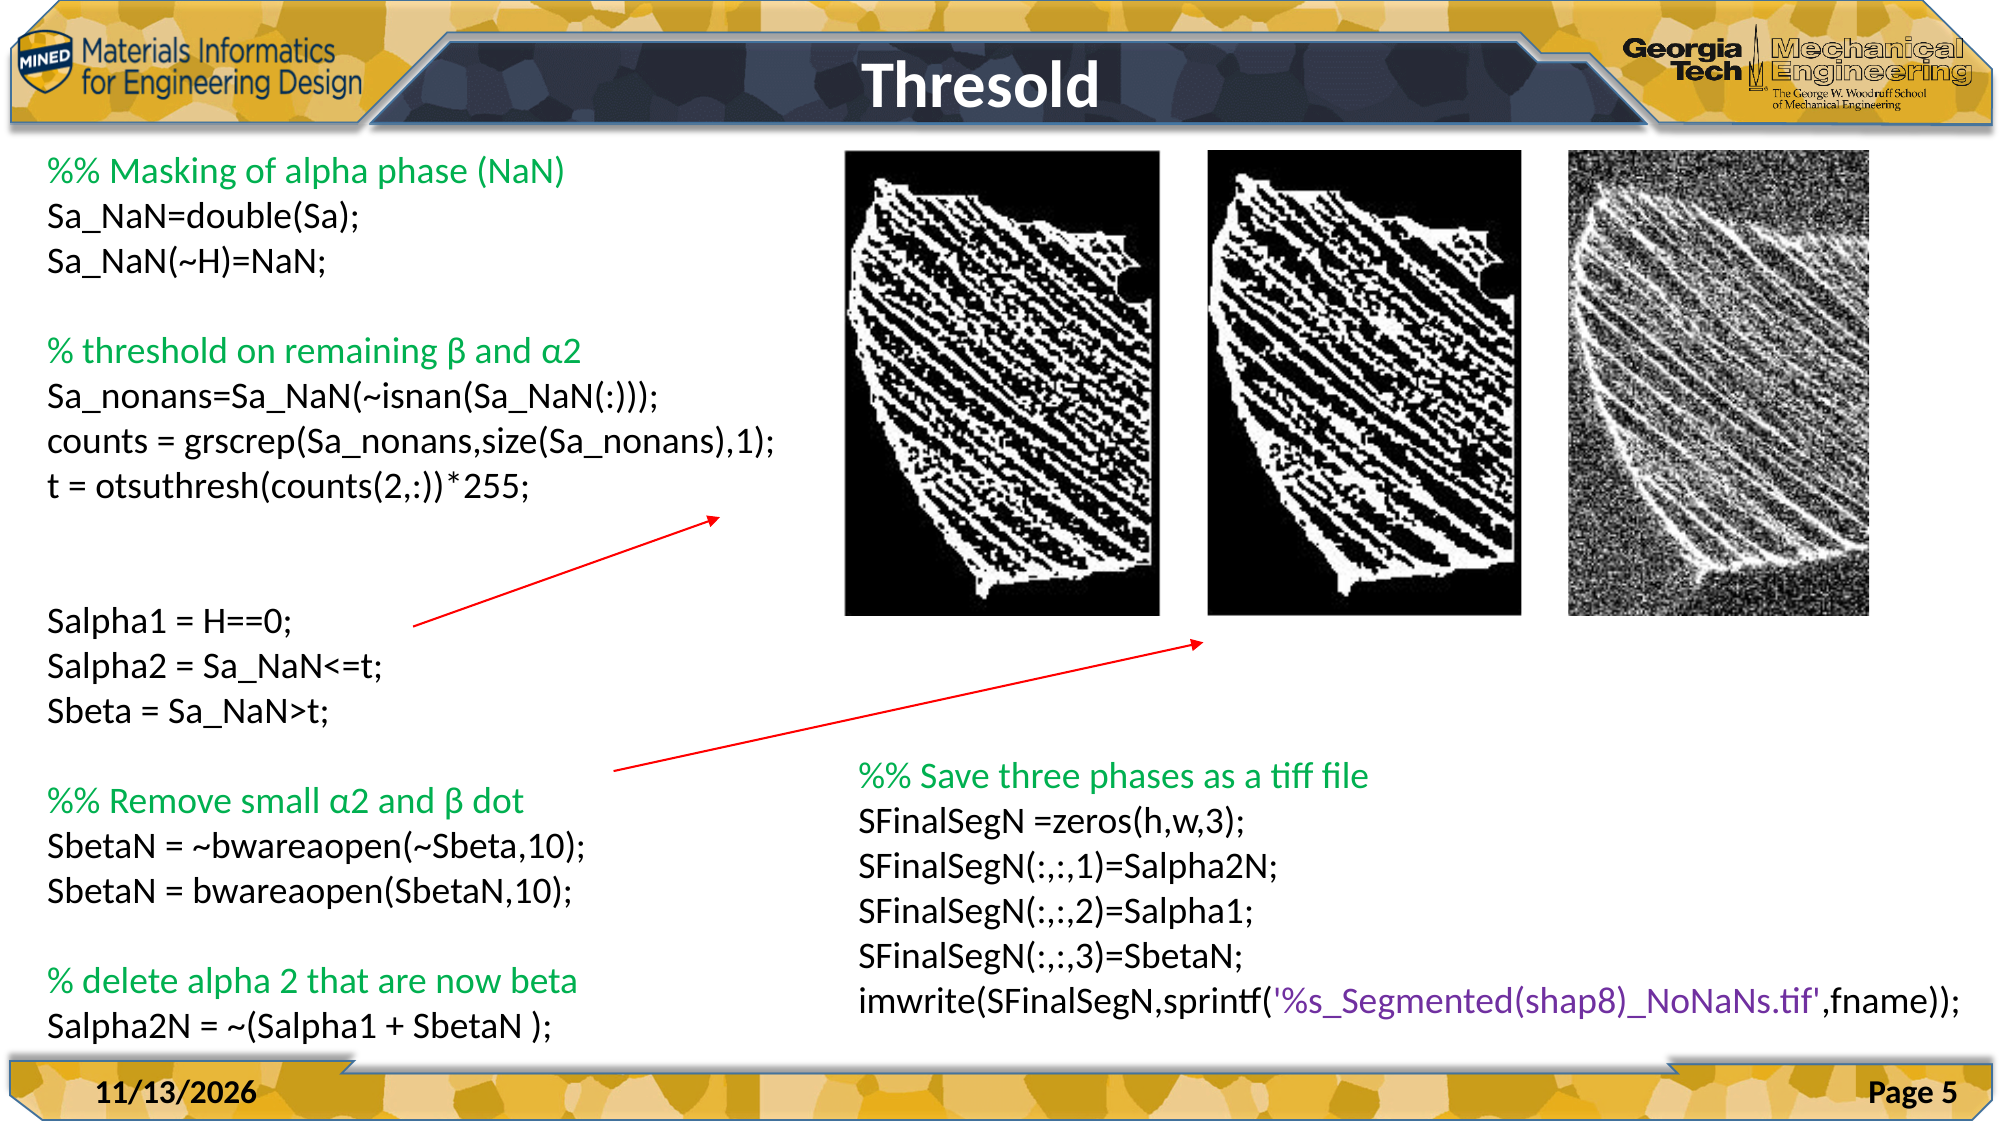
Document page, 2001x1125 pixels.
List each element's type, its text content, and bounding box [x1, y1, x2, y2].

picture [0, 0, 2001, 1125]
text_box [613, 642, 1204, 772]
footer Thresold [439, 50, 1524, 111]
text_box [413, 517, 720, 627]
text_box %% Masking of alpha phase (NaN) Sa_NaN=double(Sa); Sa_NaN(~H)=NaN; % threshold on remaining β and α2 Sa_nonans=Sa_NaN(~isnan(Sa_NaN(:))); counts = grscrep(Sa_nonans,size(Sa_nonans),1); t = otsuthresh(counts(2,:))*255; Salpha1 = H==0; Salpha2 = Sa_NaN<=t; Sbeta = Sa_NaN>t; %% Remove small α2 and β dot SbetaN = ~bwareaopen(~Sbeta,10); SbetaN = bwareaopen(SbetaN,10); % delete alpha 2 that are now beta Salpha2N = ~(Salpha1 + SbetaN ); [32, 93, 1033, 1054]
text_box %% Save three phases as a tiff file SFinalSegN =zeros(h,w,3); SFinalSegN(:,:,1)=Salpha2N; SFinalSegN(:,:,2)=Salpha1; SFinalSegN(:,:,3)=SbetaN; imwrite(SFinalSegN,sprintf('%s_Segmented(shap8)_NoNaNs.tif',fname)); [843, 743, 2000, 1119]
